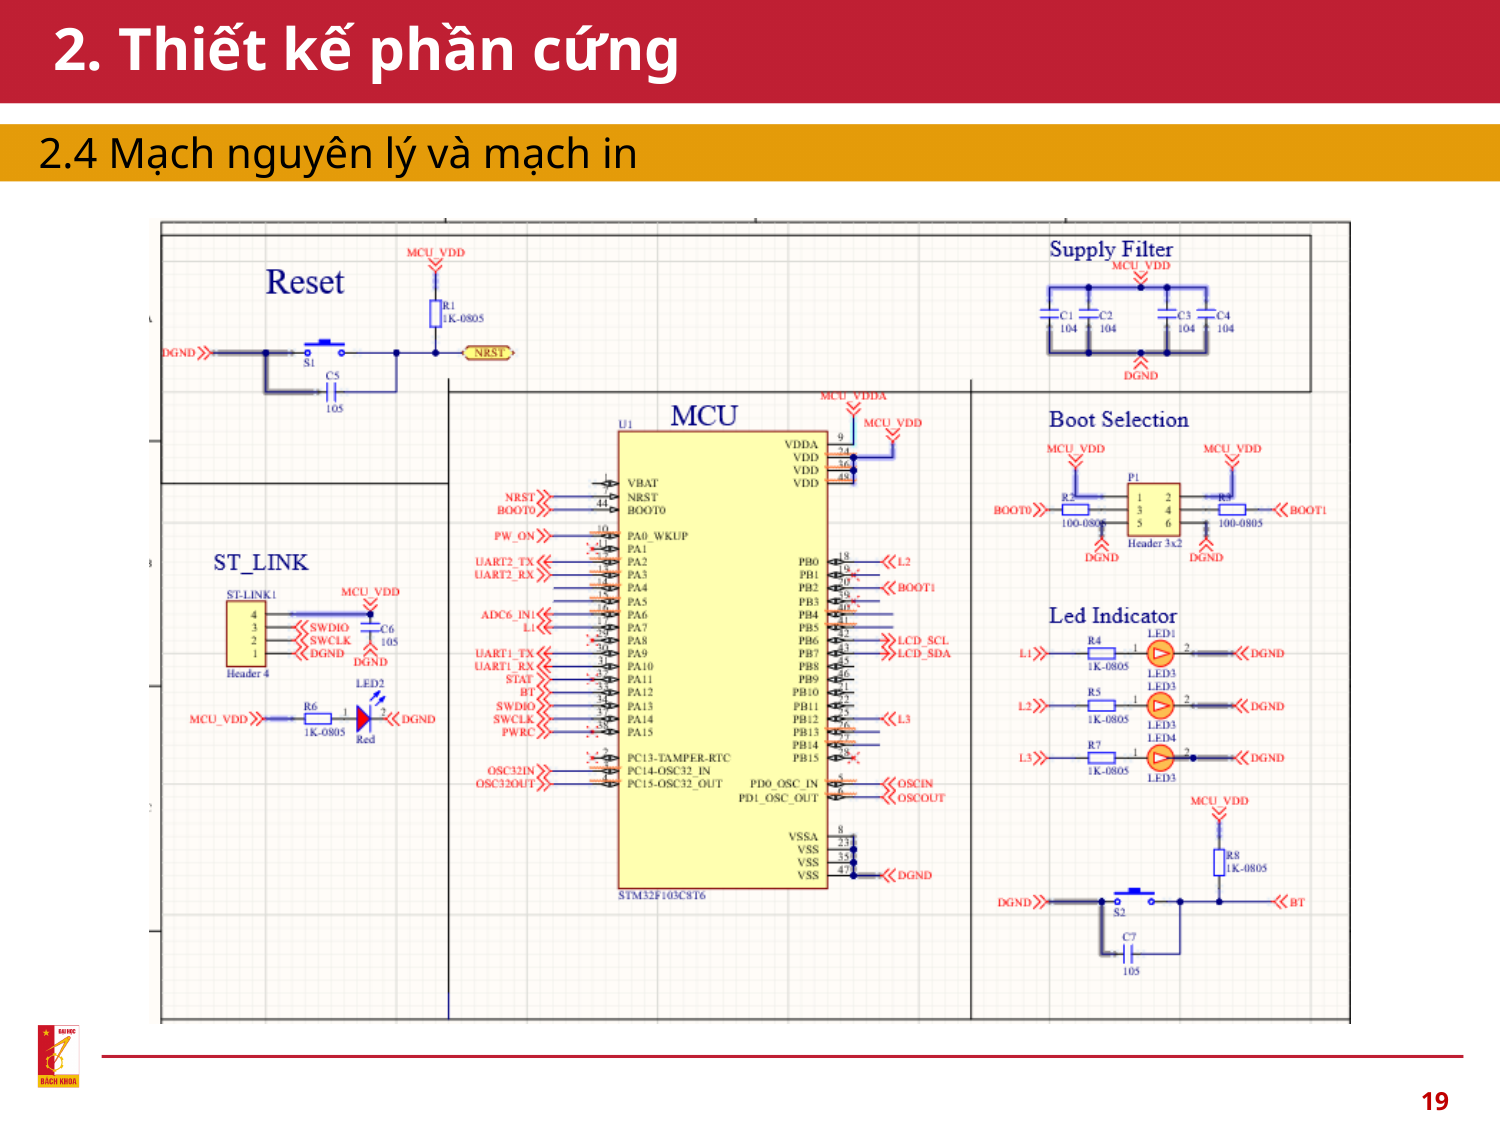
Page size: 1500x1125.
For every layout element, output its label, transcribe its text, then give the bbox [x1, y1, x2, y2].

slide_number 19 [1126, 1078, 1464, 1125]
picture [0, 0, 1500, 1125]
title 2. Thiết kế phần cứng [38, 12, 1462, 87]
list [149, 218, 1351, 1024]
text_box 2.4 Mạch nguyên lý và mạch in [23, 119, 654, 185]
